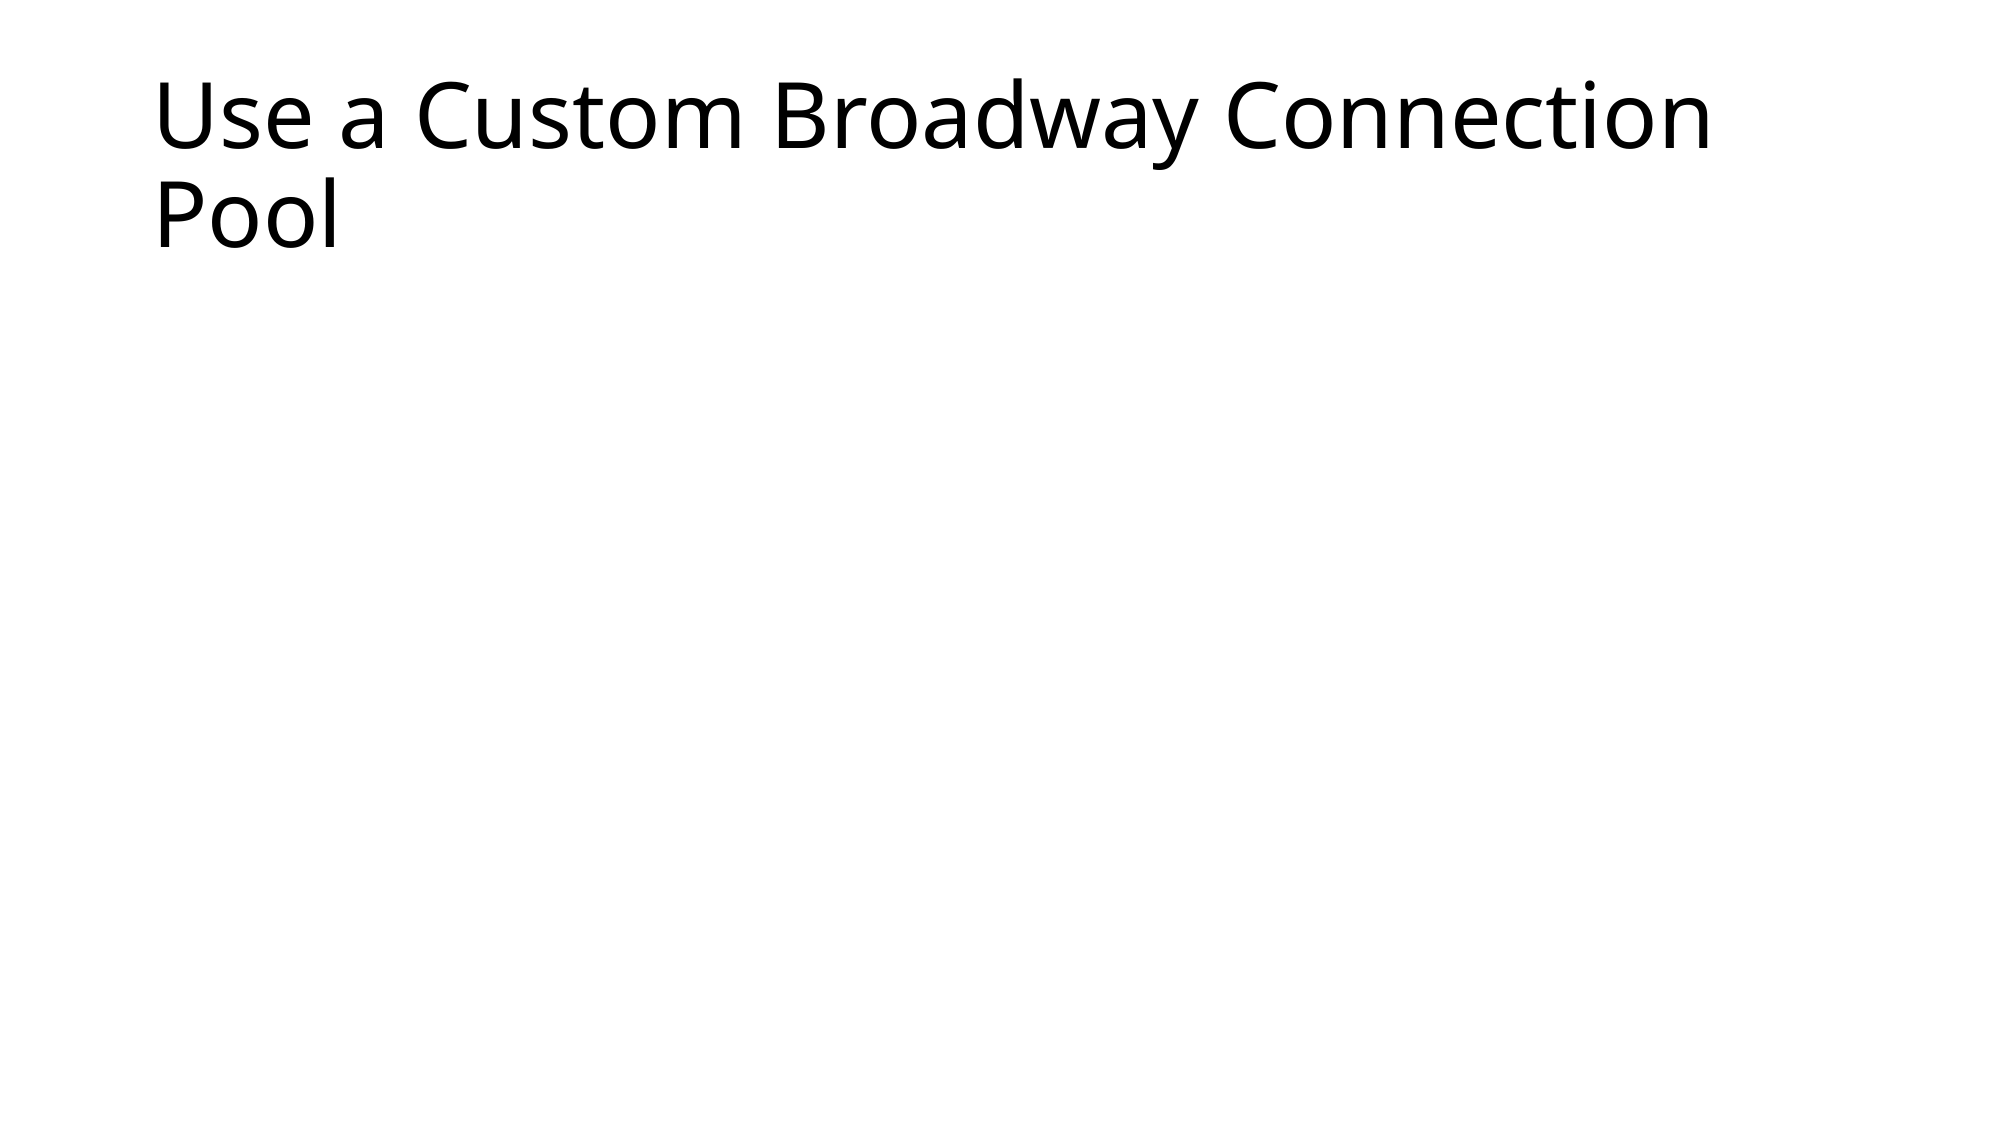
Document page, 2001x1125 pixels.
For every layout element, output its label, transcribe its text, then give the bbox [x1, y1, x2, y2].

title Use a Custom Broadway Connection Pool [137, 59, 1863, 278]
